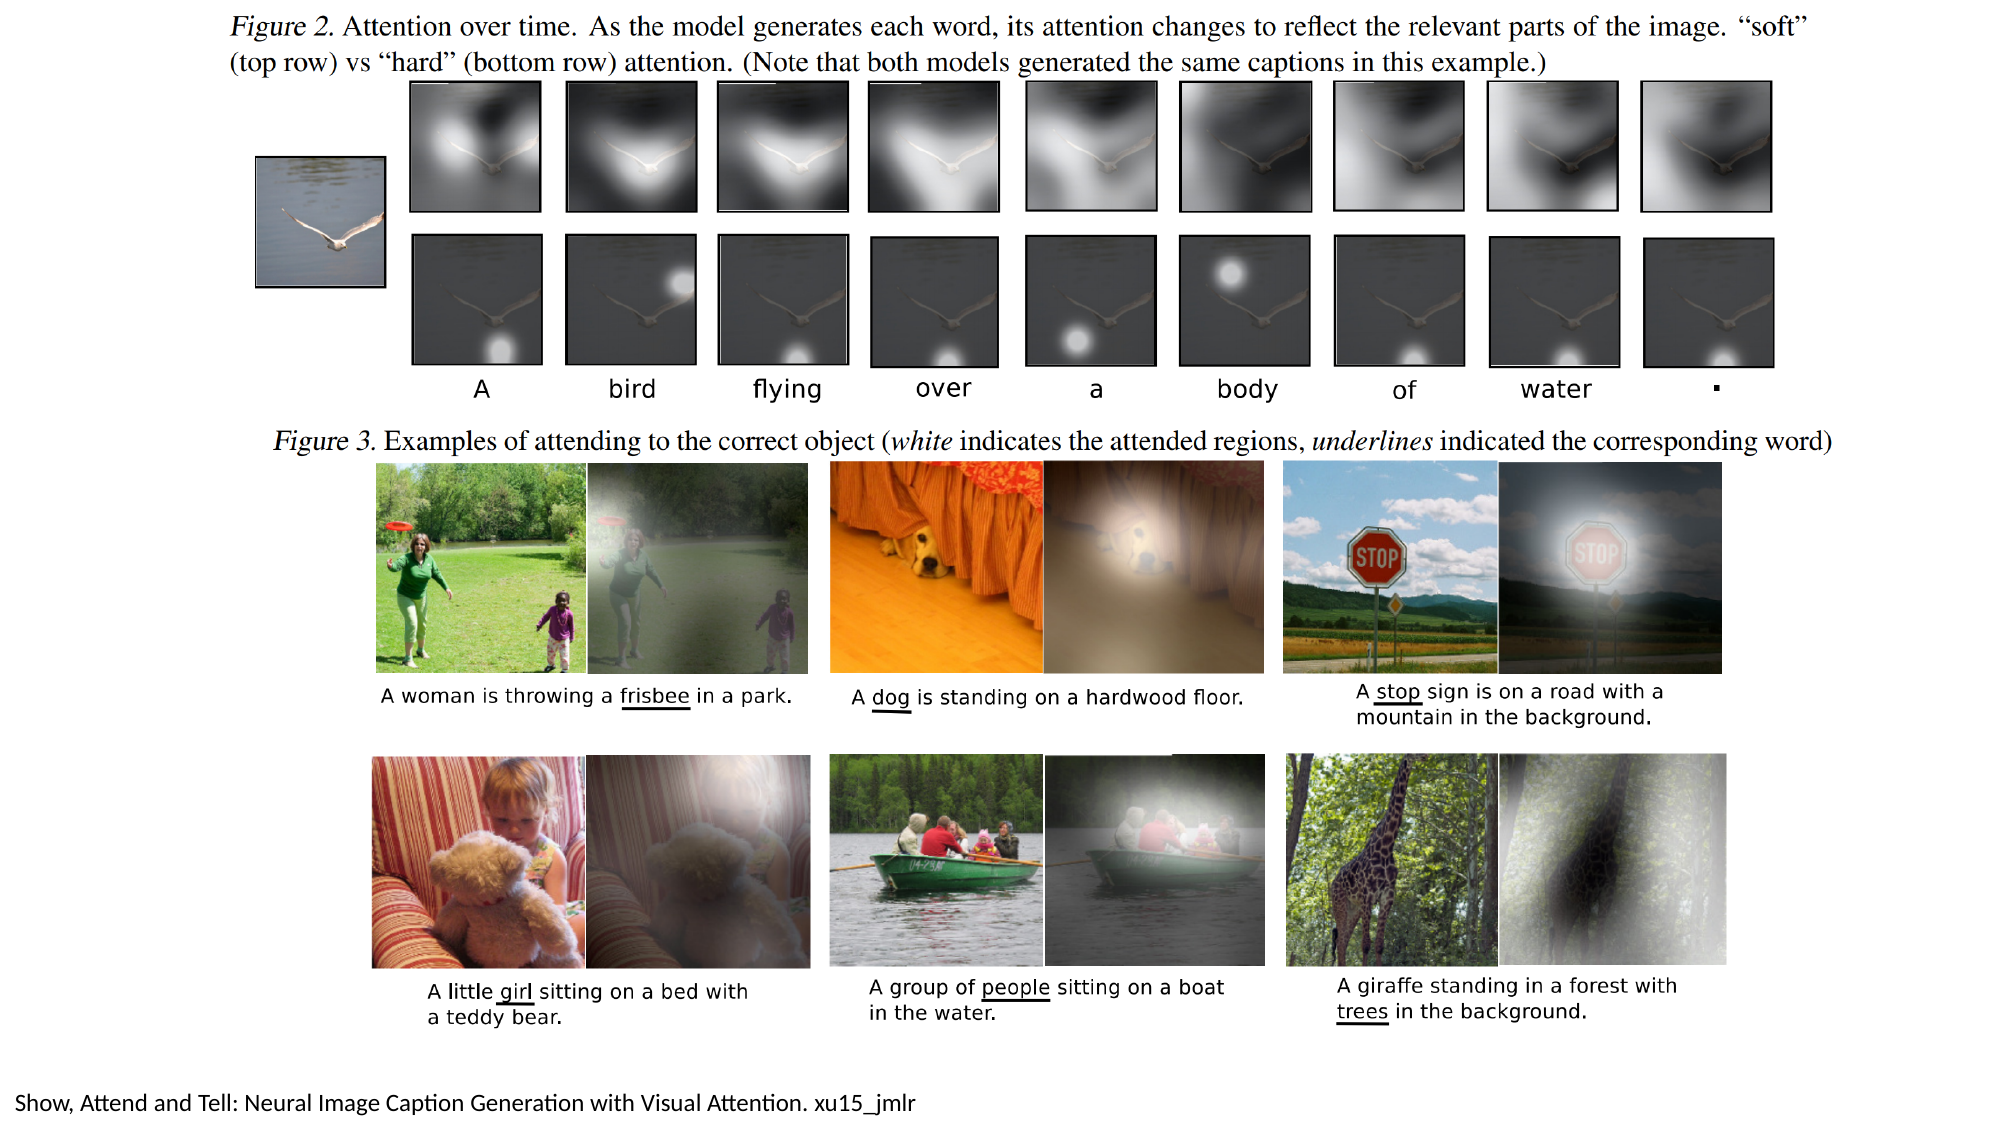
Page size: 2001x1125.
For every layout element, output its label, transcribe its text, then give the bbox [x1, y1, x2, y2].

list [213, 3, 1815, 415]
text_box Show, Attend and Tell: Neural Image Caption Generation with Visual Attention. xu15_jmlr [0, 1079, 1000, 1125]
picture [259, 426, 1837, 1032]
